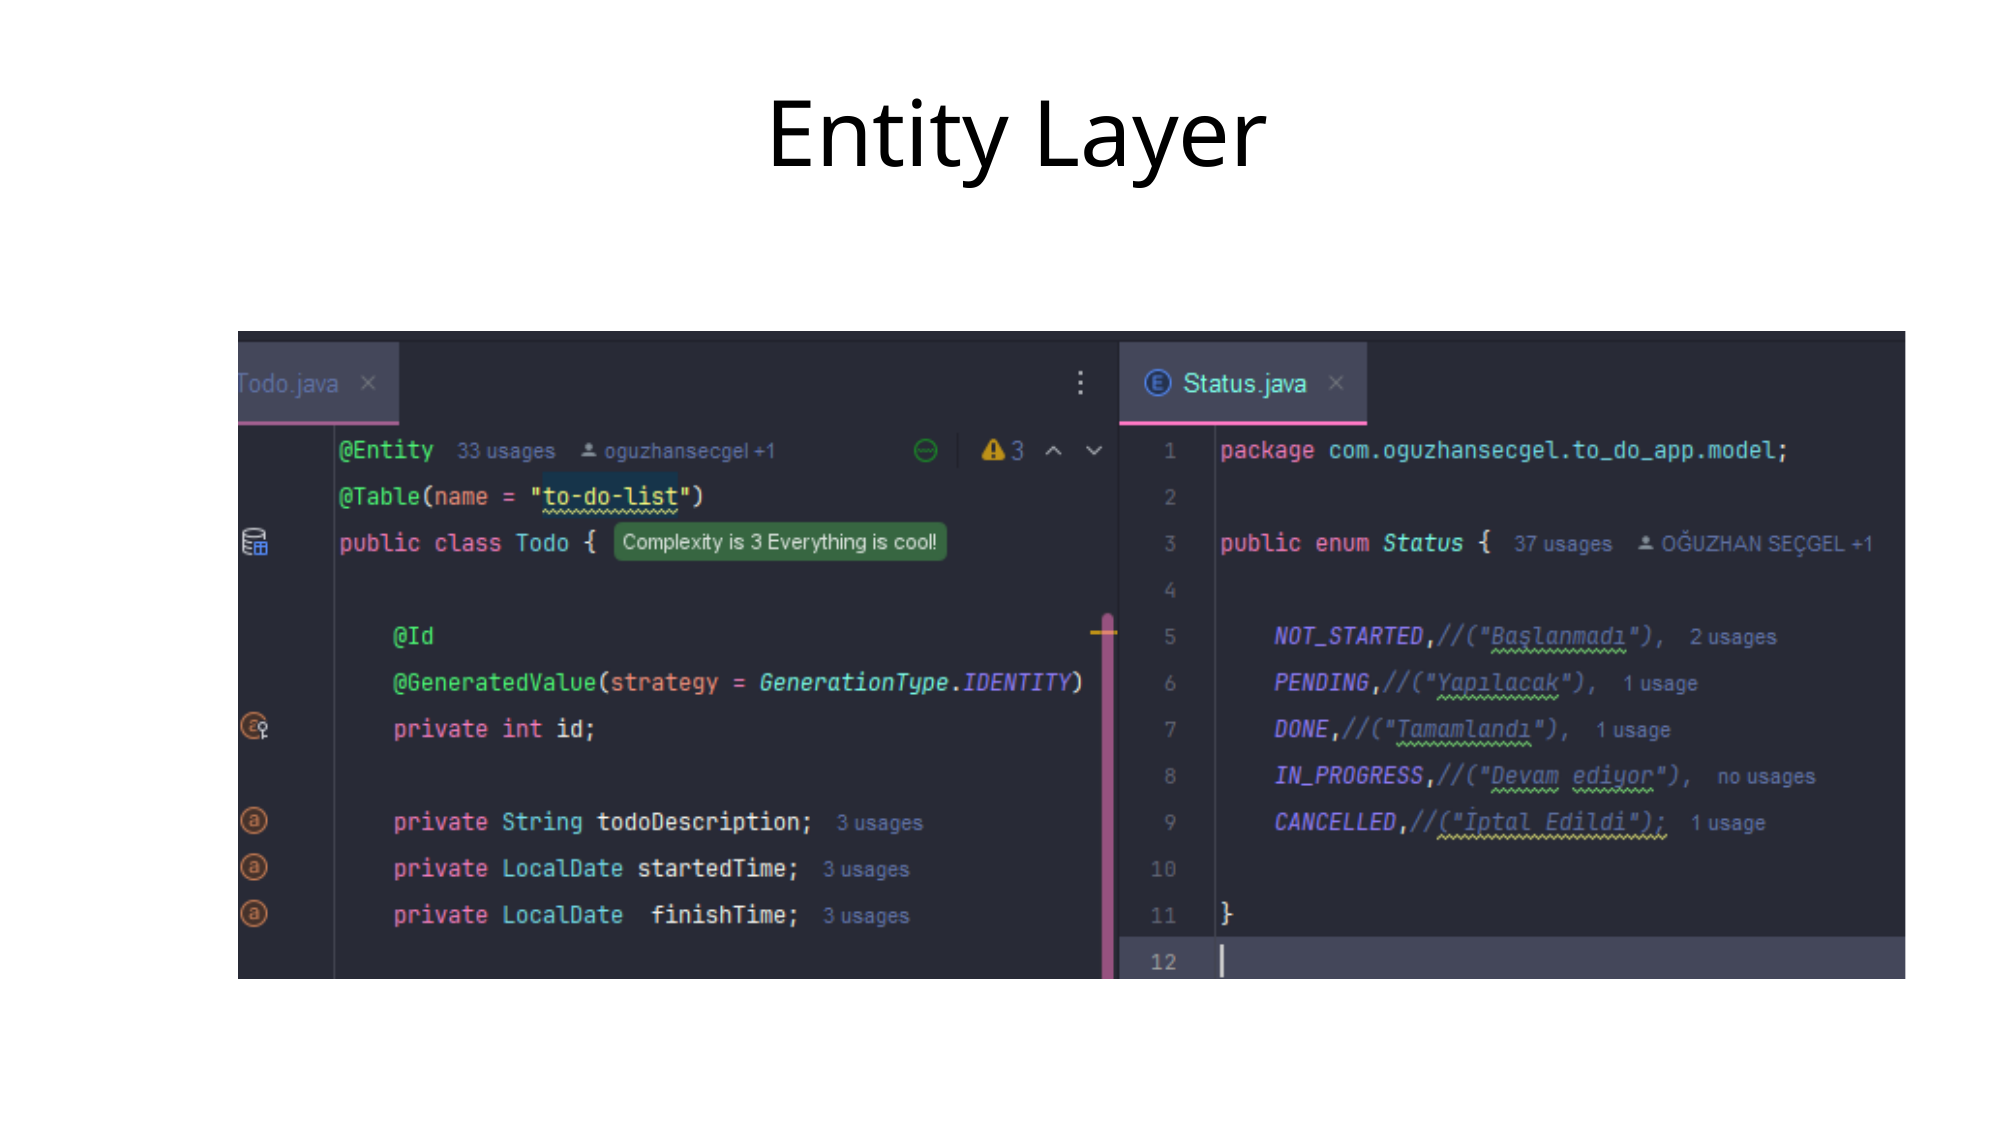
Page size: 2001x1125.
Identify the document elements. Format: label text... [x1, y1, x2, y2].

title Entity Layer [750, 28, 2000, 246]
picture [238, 331, 1906, 979]
